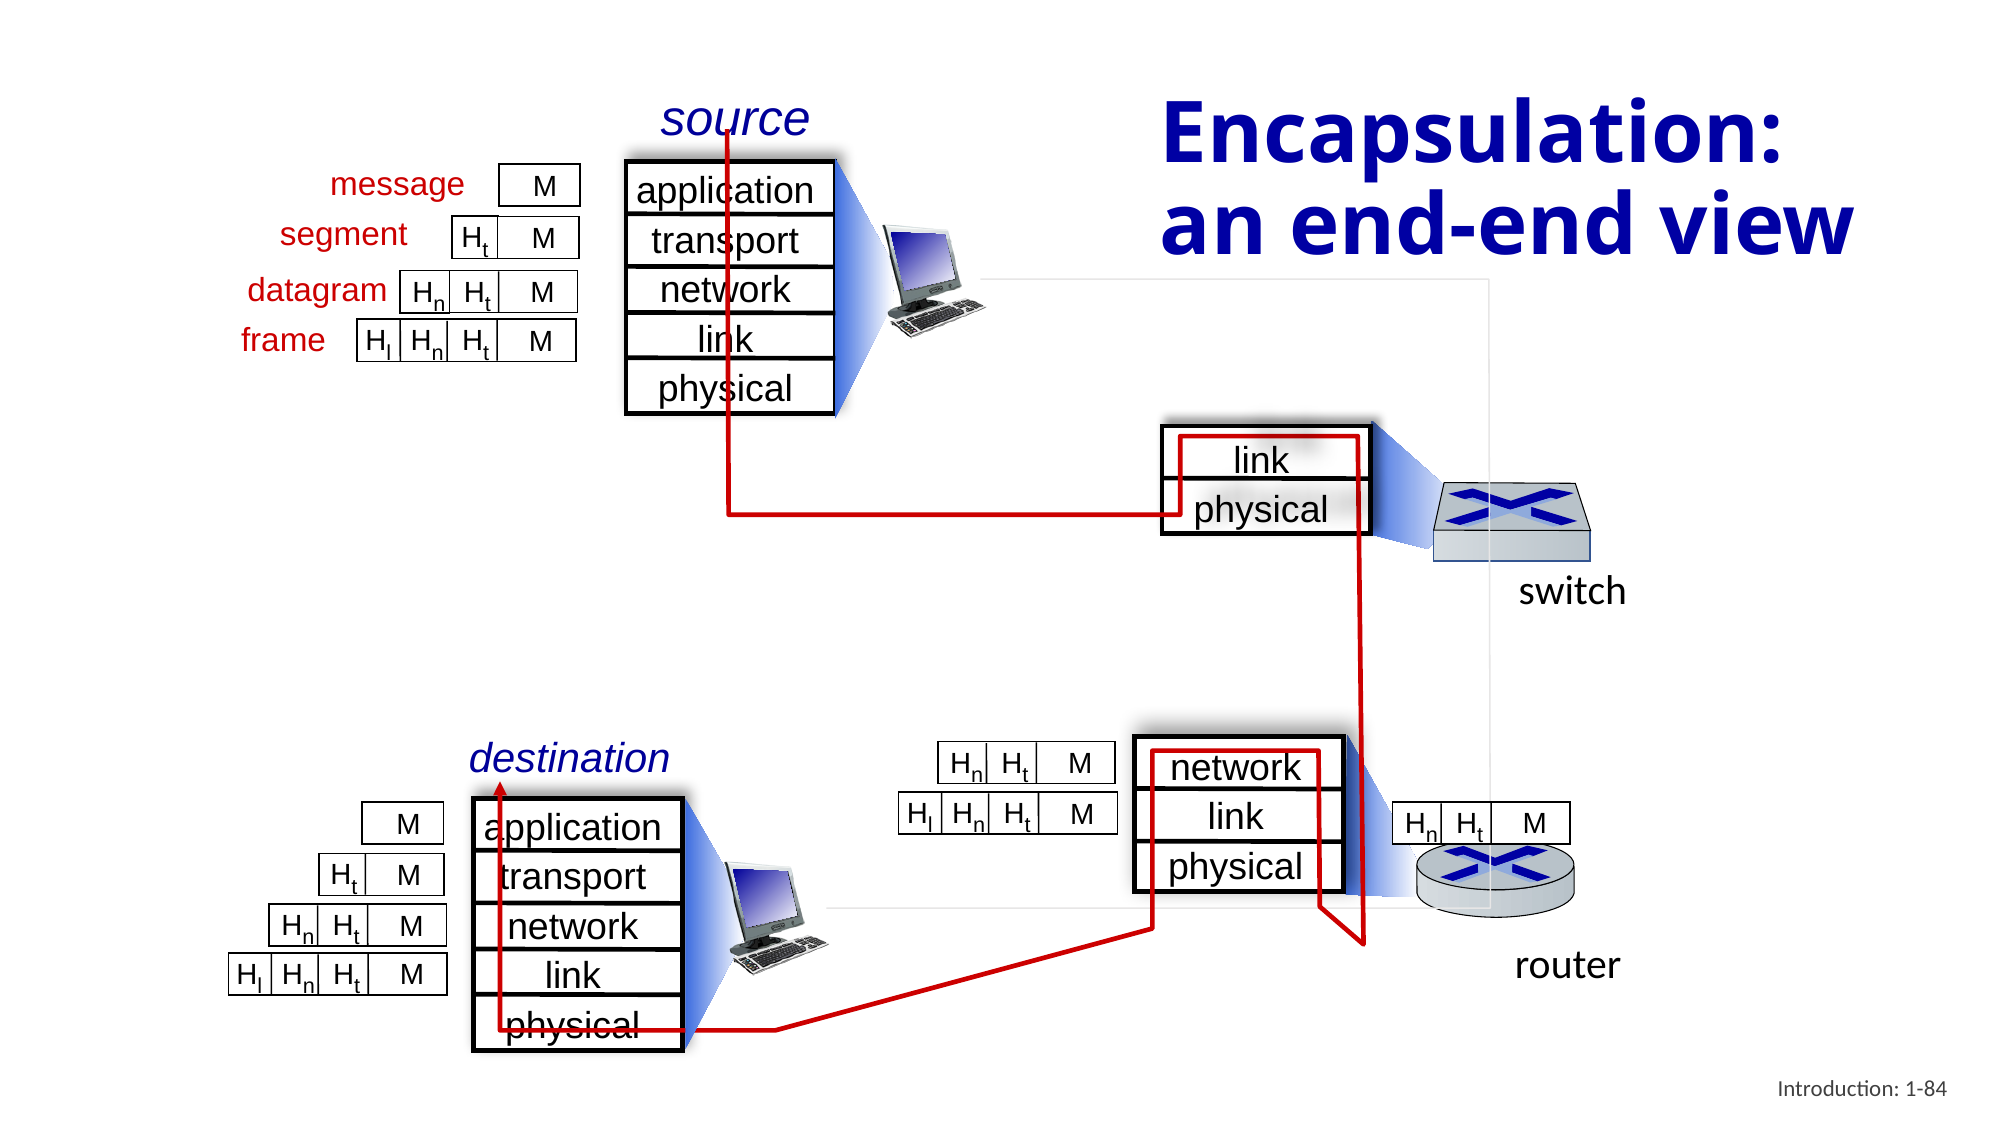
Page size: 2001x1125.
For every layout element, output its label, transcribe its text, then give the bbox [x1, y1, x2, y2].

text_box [1433, 482, 1591, 561]
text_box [1392, 797, 1591, 848]
text_box [1153, 789, 1319, 841]
text_box application transport network link physical [617, 154, 718, 417]
text_box application transport network link physical [729, 359, 834, 417]
title Encapsulation: an end-end view [1144, 43, 1914, 320]
text_box link physical [1153, 423, 1370, 538]
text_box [399, 266, 454, 315]
text_box application transport network link physical [728, 267, 834, 312]
text_box application transport network link physical [728, 154, 834, 214]
text_box segment [265, 205, 423, 260]
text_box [268, 899, 468, 950]
text_box [1360, 532, 1491, 909]
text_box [353, 314, 597, 365]
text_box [937, 737, 1136, 787]
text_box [1416, 848, 1575, 918]
text_box [922, 279, 1490, 514]
text_box application transport network link physical [728, 313, 834, 358]
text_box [879, 220, 1011, 347]
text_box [318, 848, 465, 899]
slide_number Introduction: 1-84 [1512, 1056, 1963, 1117]
text_box [834, 157, 879, 420]
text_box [895, 787, 1138, 838]
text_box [450, 211, 600, 262]
text_box router [1500, 929, 1637, 995]
text_box [493, 129, 1364, 1031]
text_box [685, 799, 721, 1049]
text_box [352, 797, 465, 848]
text_box [1153, 842, 1321, 909]
text_box [1153, 751, 1318, 788]
text_box frame [226, 311, 341, 366]
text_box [489, 159, 601, 210]
text_box source [645, 78, 826, 154]
text_box datagram [232, 260, 403, 316]
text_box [224, 948, 468, 999]
text_box message [315, 155, 481, 210]
text_box destination [453, 723, 520, 789]
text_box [454, 266, 599, 316]
text_box application transport network link physical [728, 215, 834, 266]
text_box application transport network link physical [464, 790, 681, 1054]
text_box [721, 856, 854, 984]
text_box switch [1503, 555, 1643, 621]
